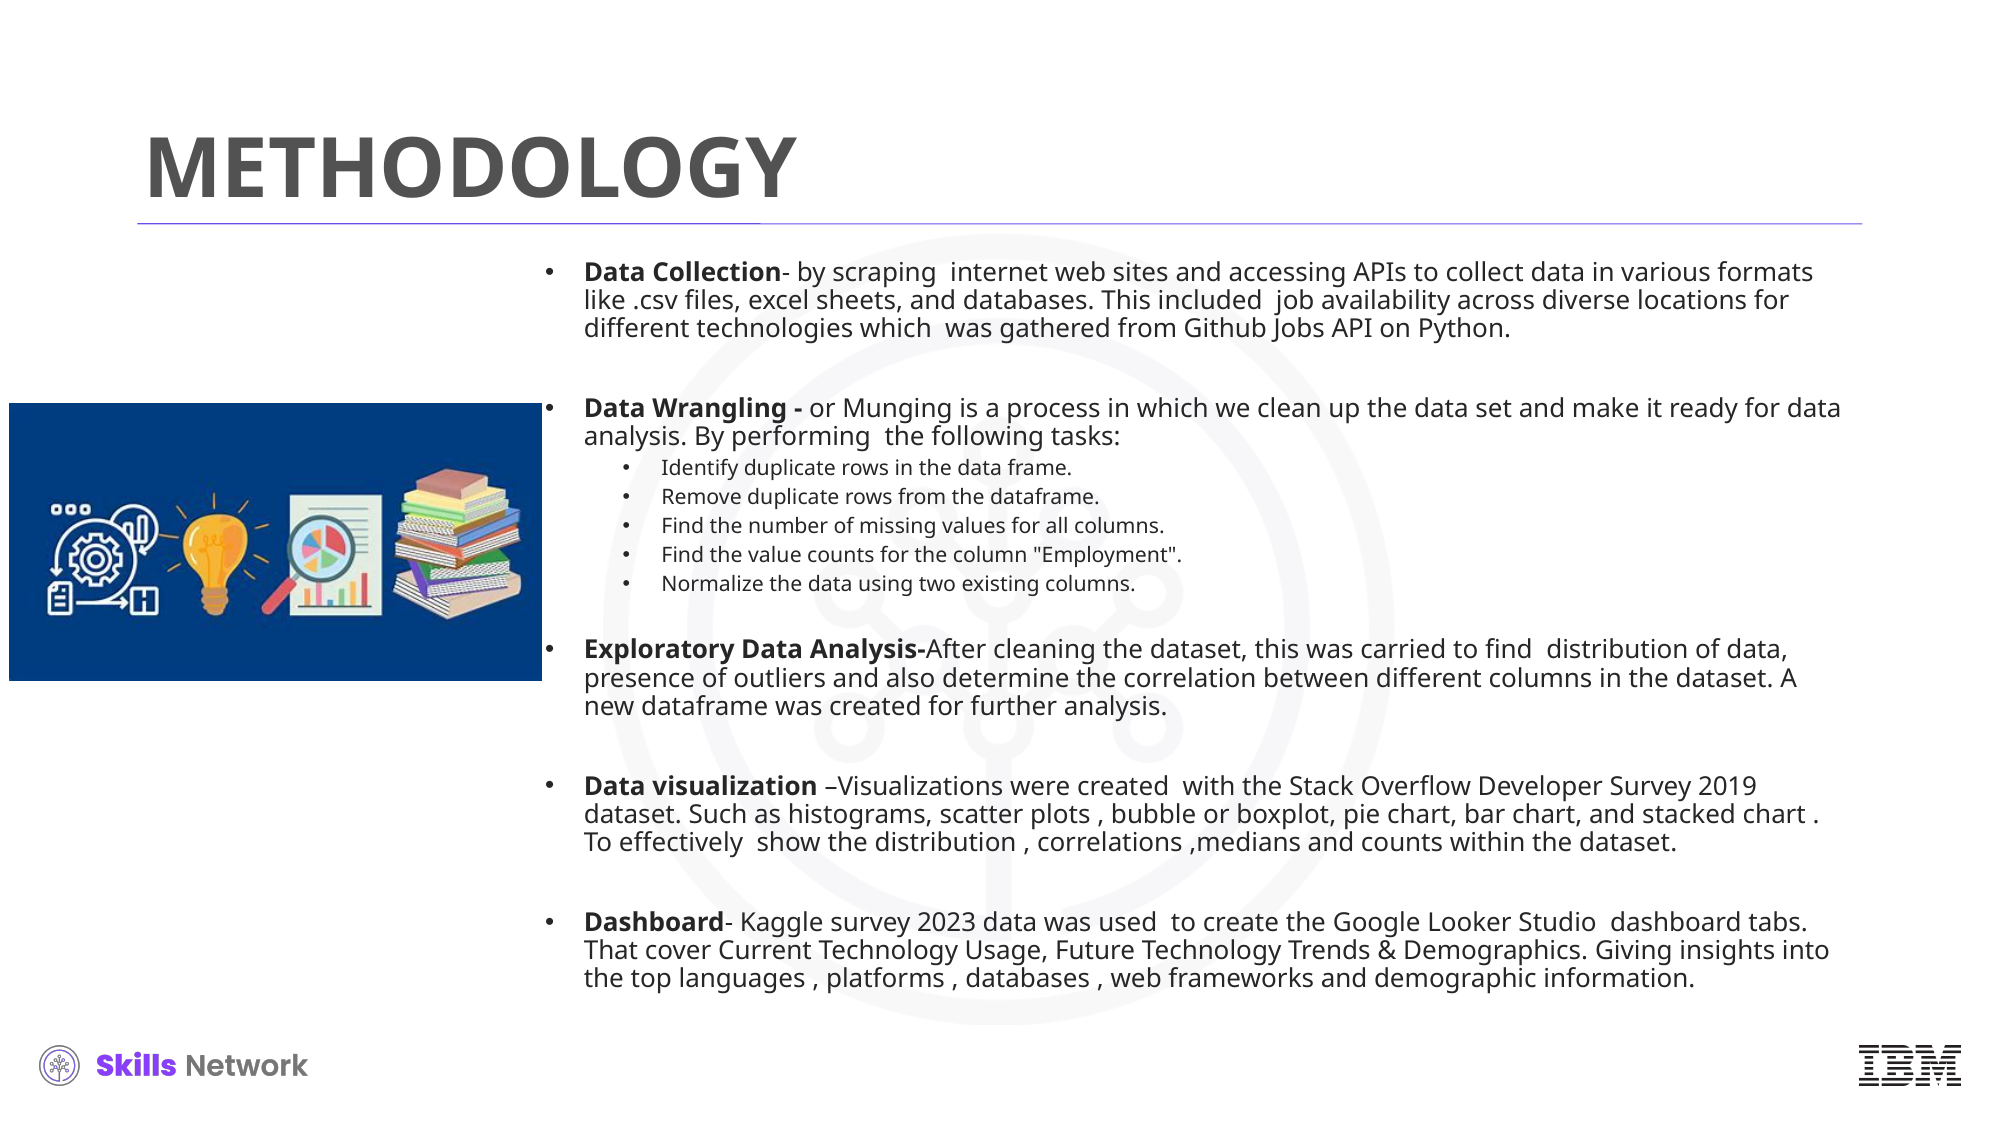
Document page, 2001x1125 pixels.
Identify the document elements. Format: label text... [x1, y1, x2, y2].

picture [1859, 1045, 1961, 1086]
picture [39, 1045, 308, 1086]
picture [9, 403, 542, 681]
title METHODOLOGY [128, 61, 1315, 280]
text_box Data Collection- by scraping internet web sites and accessing APIs to collect data in various formats like .csv files, excel sheets, and databases. This included job availability across diverse locations for different technologies which was gathered from Github Jobs API on Python. Data Wrangling - or Munging is a process in which we clean up the data set and make it ready for data analysis. By performing the following tasks: Identify duplicate rows in the data frame. Remove duplicate rows from the dataframe. Find the number of missing values for all columns. Find the value counts for the column "Employment". Normalize the data using two existing columns. Exploratory Data Analysis-After cleaning the dataset, this was carried to find distribution of data, presence of outliers and also determine the correlation between different columns in the dataset. A new dataframe was created for further analysis. Data visualization –Visualizations were created with the Stack Overflow Developer Survey 2019 dataset. Such as histograms, scatter plots , bubble or boxplot, pie chart, bar chart, and stacked chart . To effectively show the distribution , correlations ,medians and counts within the dataset. Dashboard- Kaggle survey 2023 data was used to create the Google Looker Studio dashboard tabs. That cover Current Technology Usage, Future Technology Trends & Demographics. Giving insights into the top languages , platforms , databases , web frameworks and demographic information. [529, 251, 1863, 1014]
